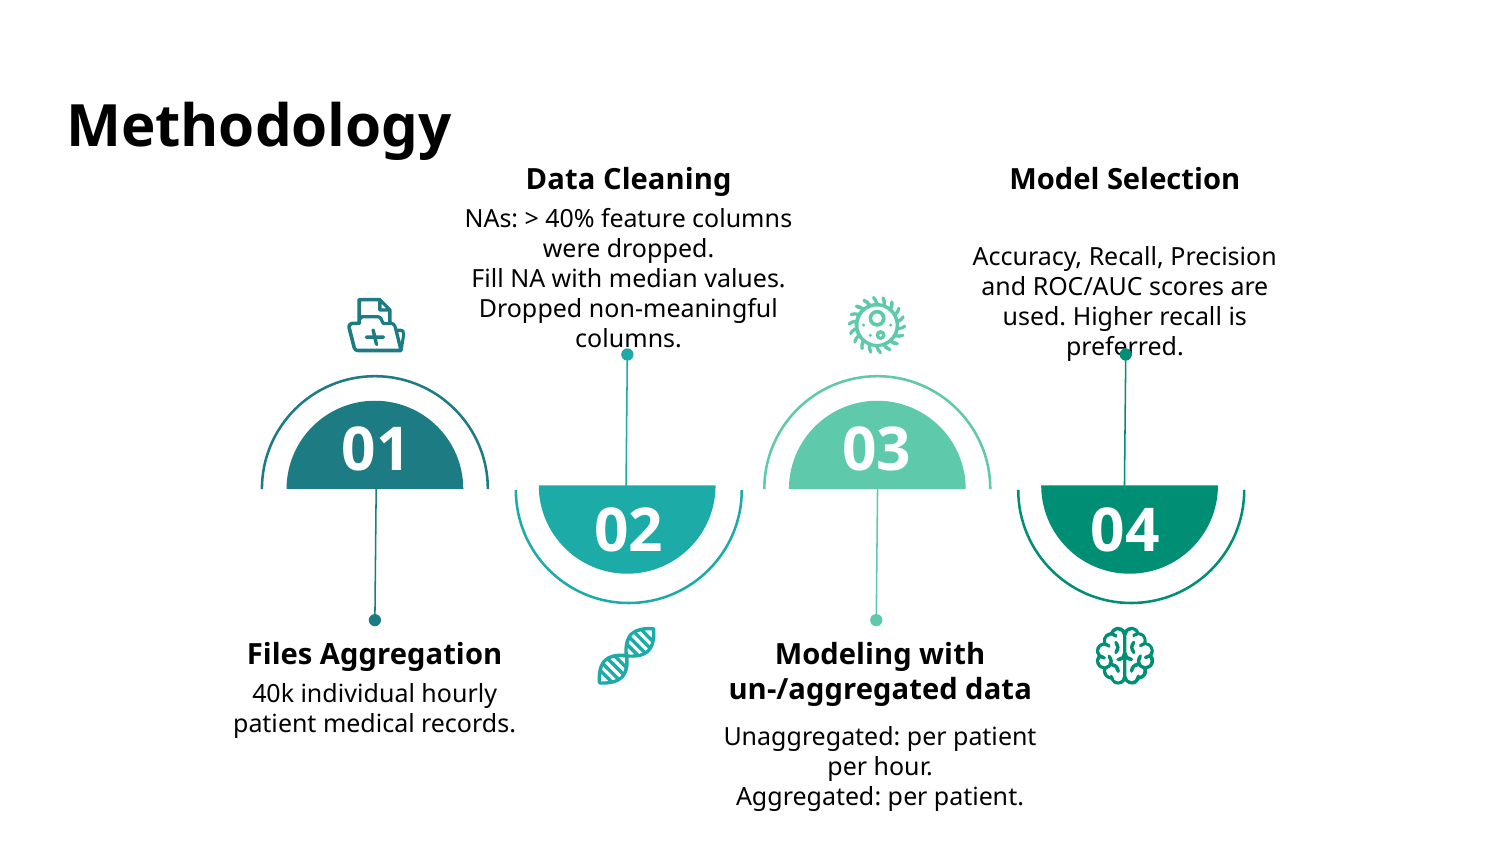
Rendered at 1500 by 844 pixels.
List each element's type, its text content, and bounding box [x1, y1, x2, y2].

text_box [261, 375, 1245, 604]
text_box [1095, 626, 1155, 685]
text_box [194, 619, 555, 790]
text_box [945, 145, 1306, 353]
title Methodology [51, 72, 1449, 167]
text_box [847, 295, 907, 355]
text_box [448, 145, 809, 316]
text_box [346, 297, 406, 353]
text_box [700, 619, 1061, 834]
text_box [597, 626, 656, 685]
